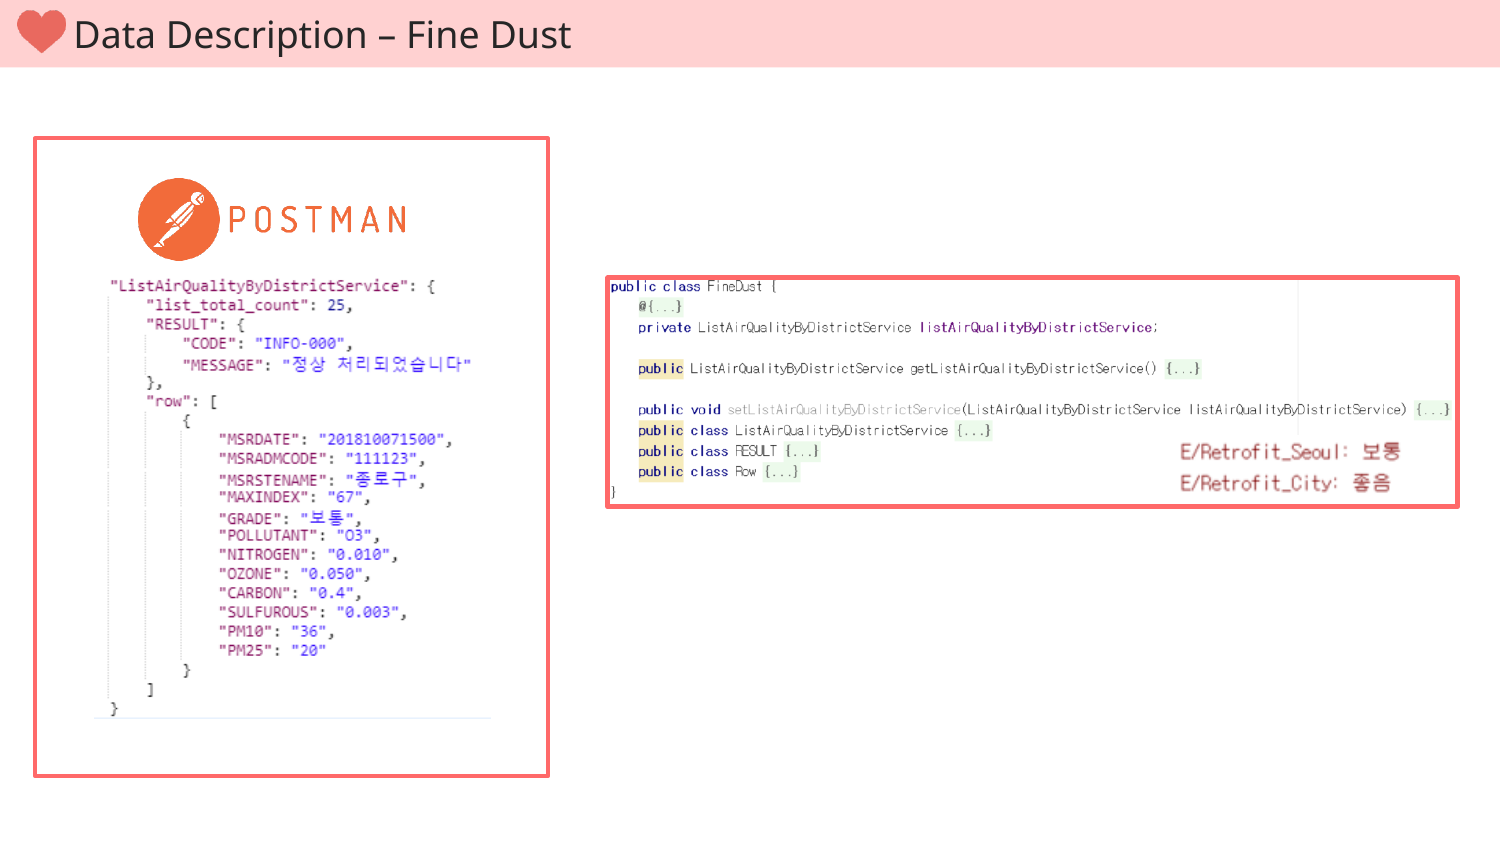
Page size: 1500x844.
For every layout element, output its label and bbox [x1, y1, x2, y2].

text_box [0, 0, 1500, 70]
text_box [34, 138, 548, 777]
text_box [17, 3, 586, 65]
text_box [609, 279, 1456, 505]
